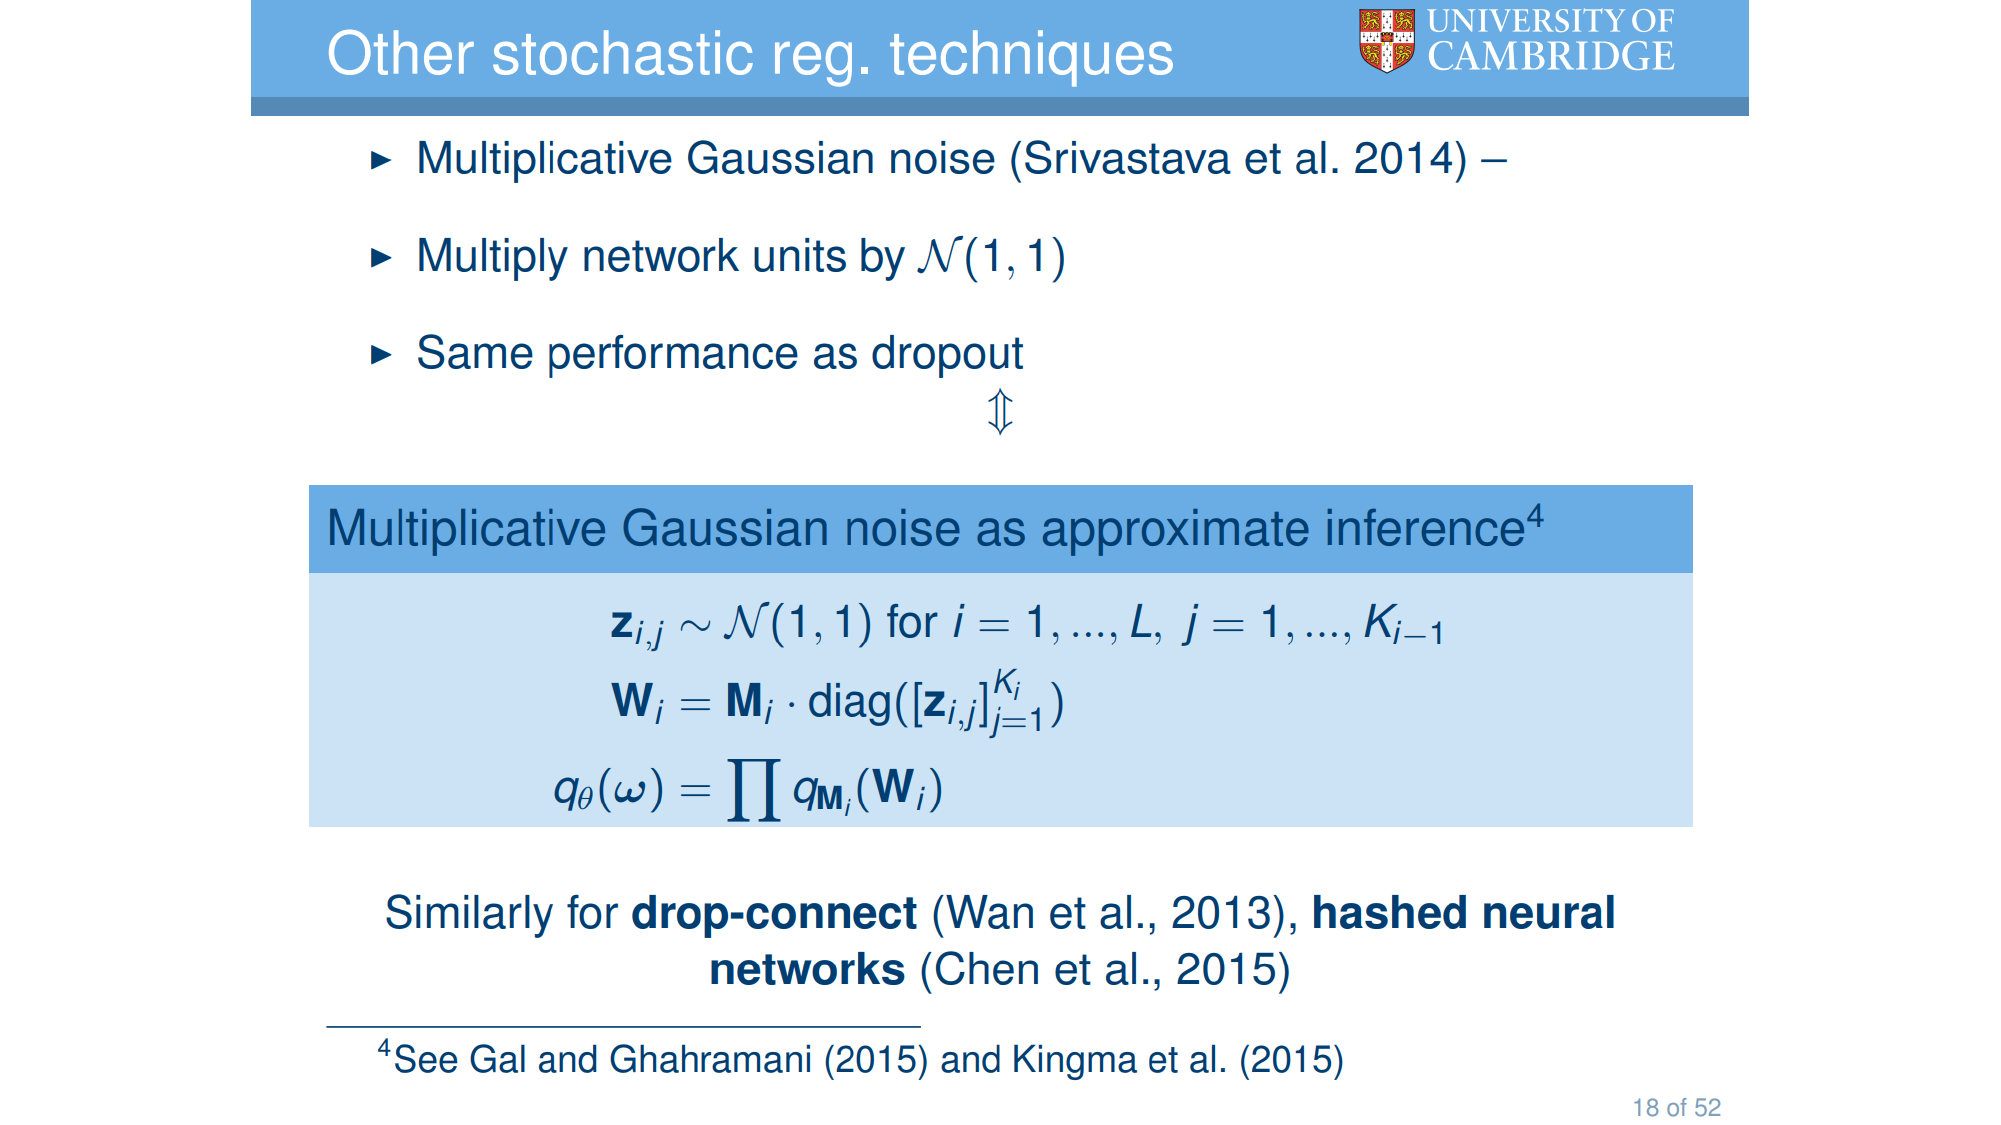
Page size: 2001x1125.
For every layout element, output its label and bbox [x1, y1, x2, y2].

picture [251, 0, 1749, 1125]
